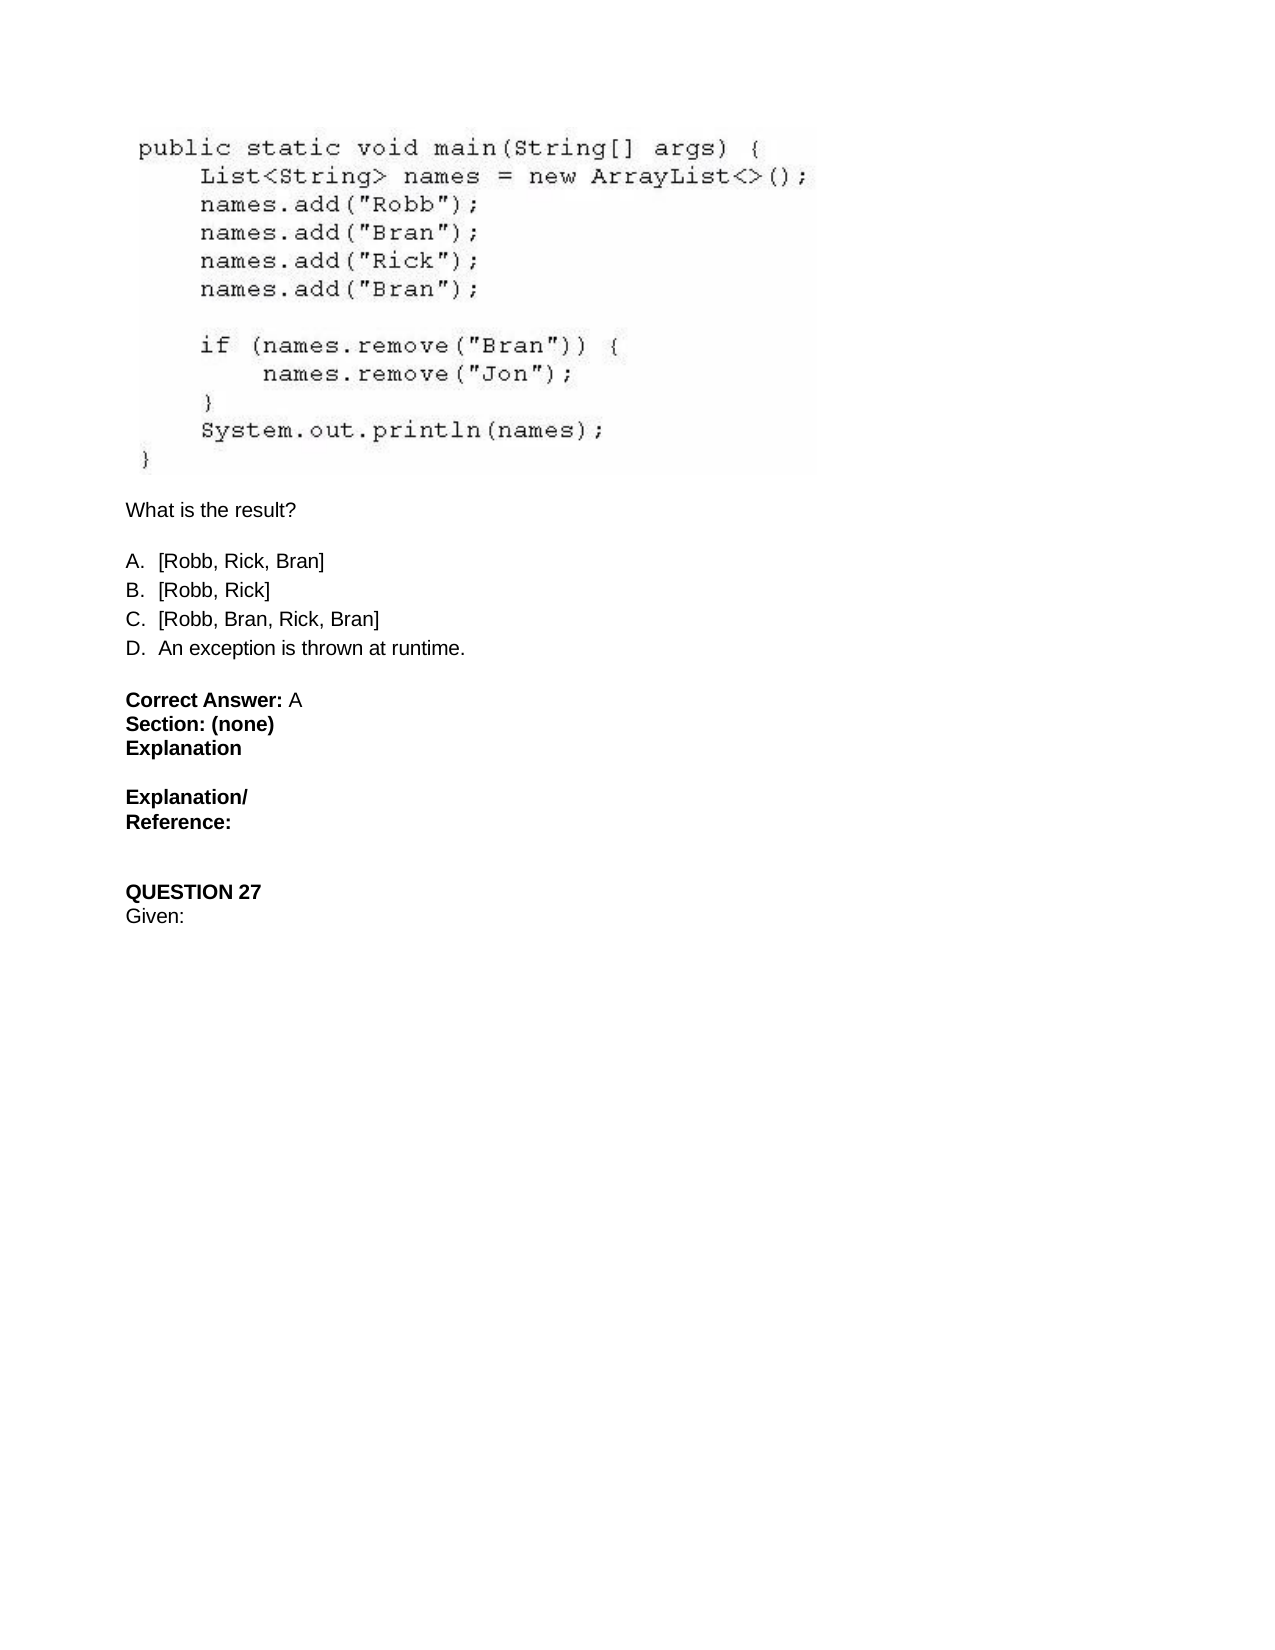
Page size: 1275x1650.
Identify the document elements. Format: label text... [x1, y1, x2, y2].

text_box What is the result? [Robb, Rick, Bran] [Robb, Rick] [Robb, Bran, Rick, Bran] An exception is thrown at runtime. Correct Answer: A Section: (none) Explanation Explanation/Reference: QUESTION 27 Given: [123, 494, 473, 928]
text_box [139, 127, 817, 475]
